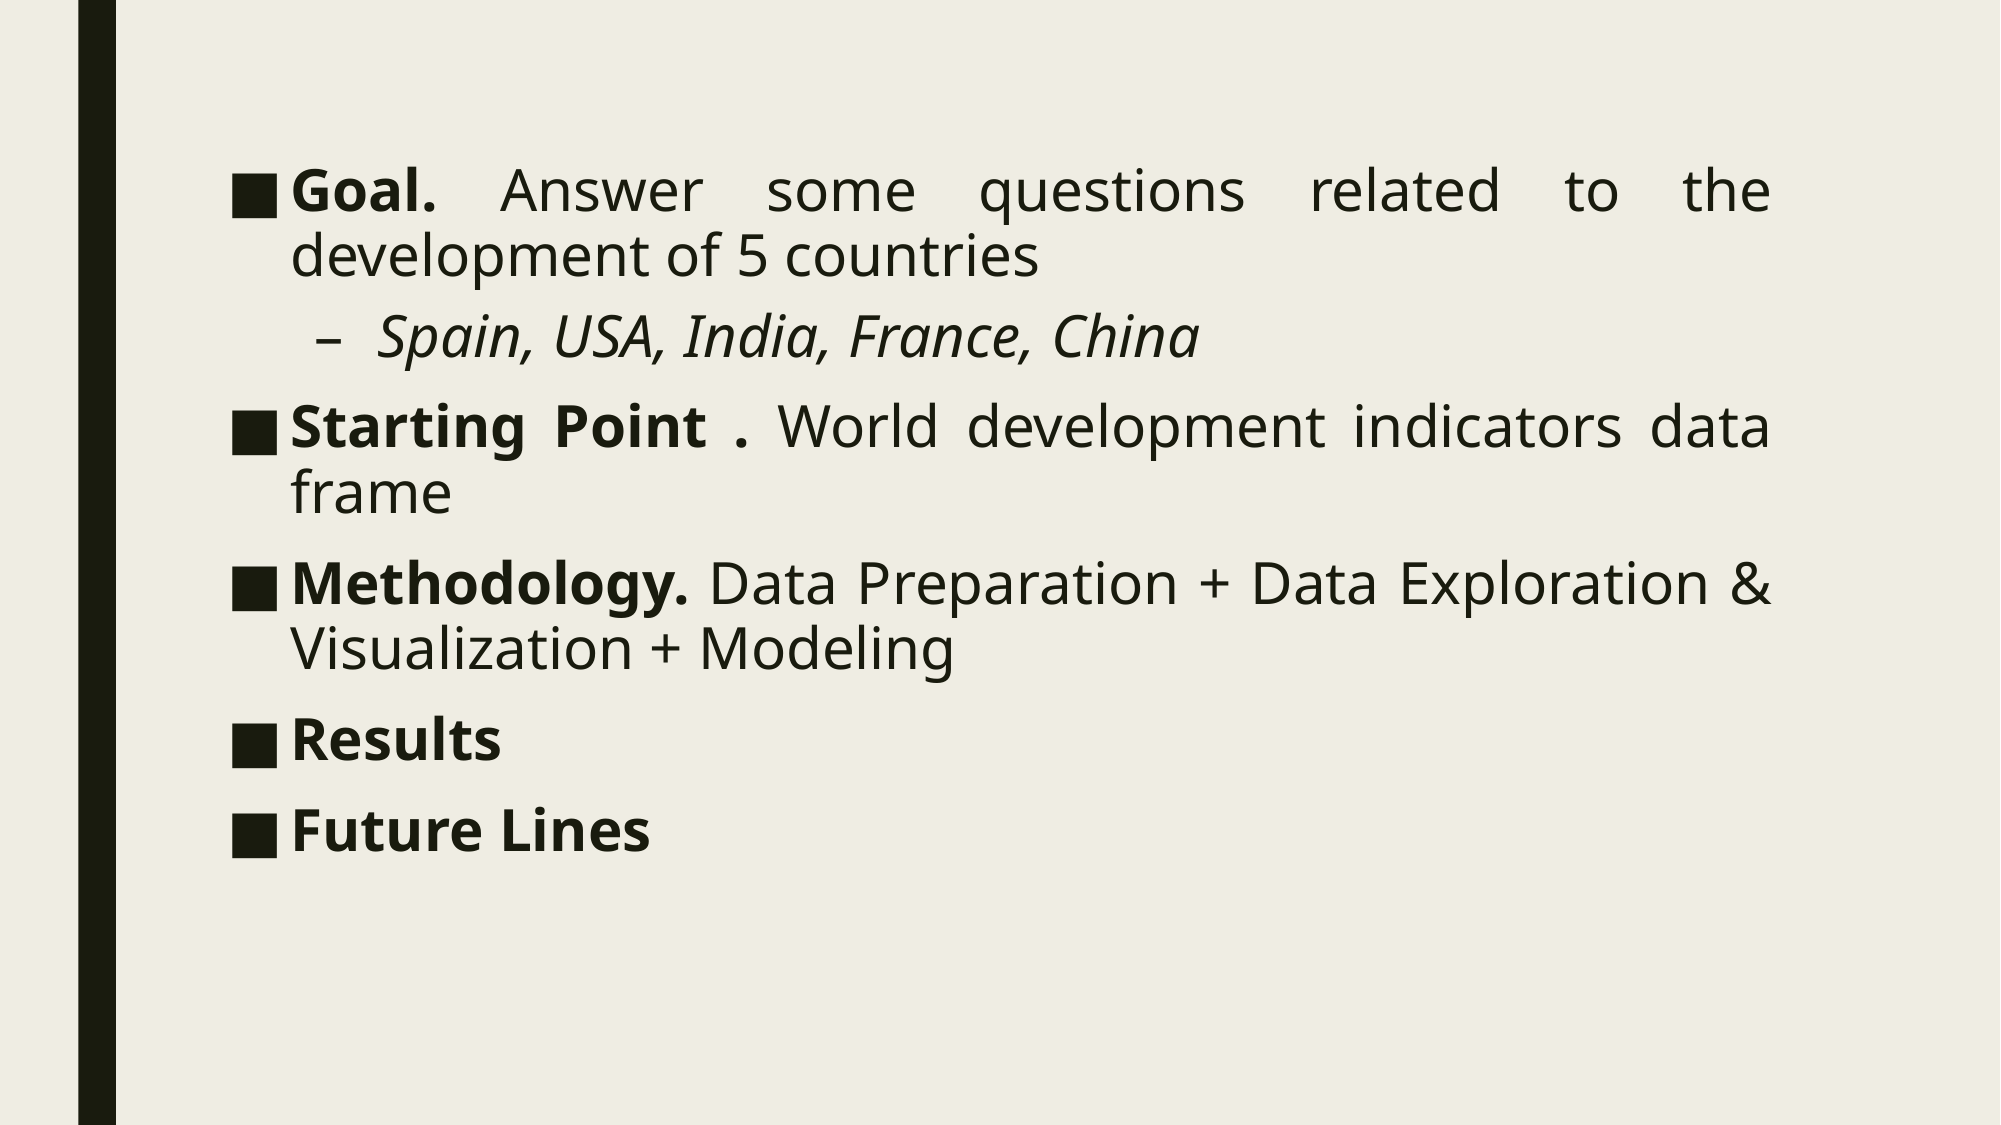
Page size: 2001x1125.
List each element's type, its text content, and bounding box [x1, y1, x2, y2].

list Goal. Answer some questions related to the development of 5 countries Spain, USA, India, France, China Starting Point . World development indicators data frame Methodology. Data Preparation + Data Exploration & Visualization + Modeling Results Future Lines [212, 151, 1788, 974]
